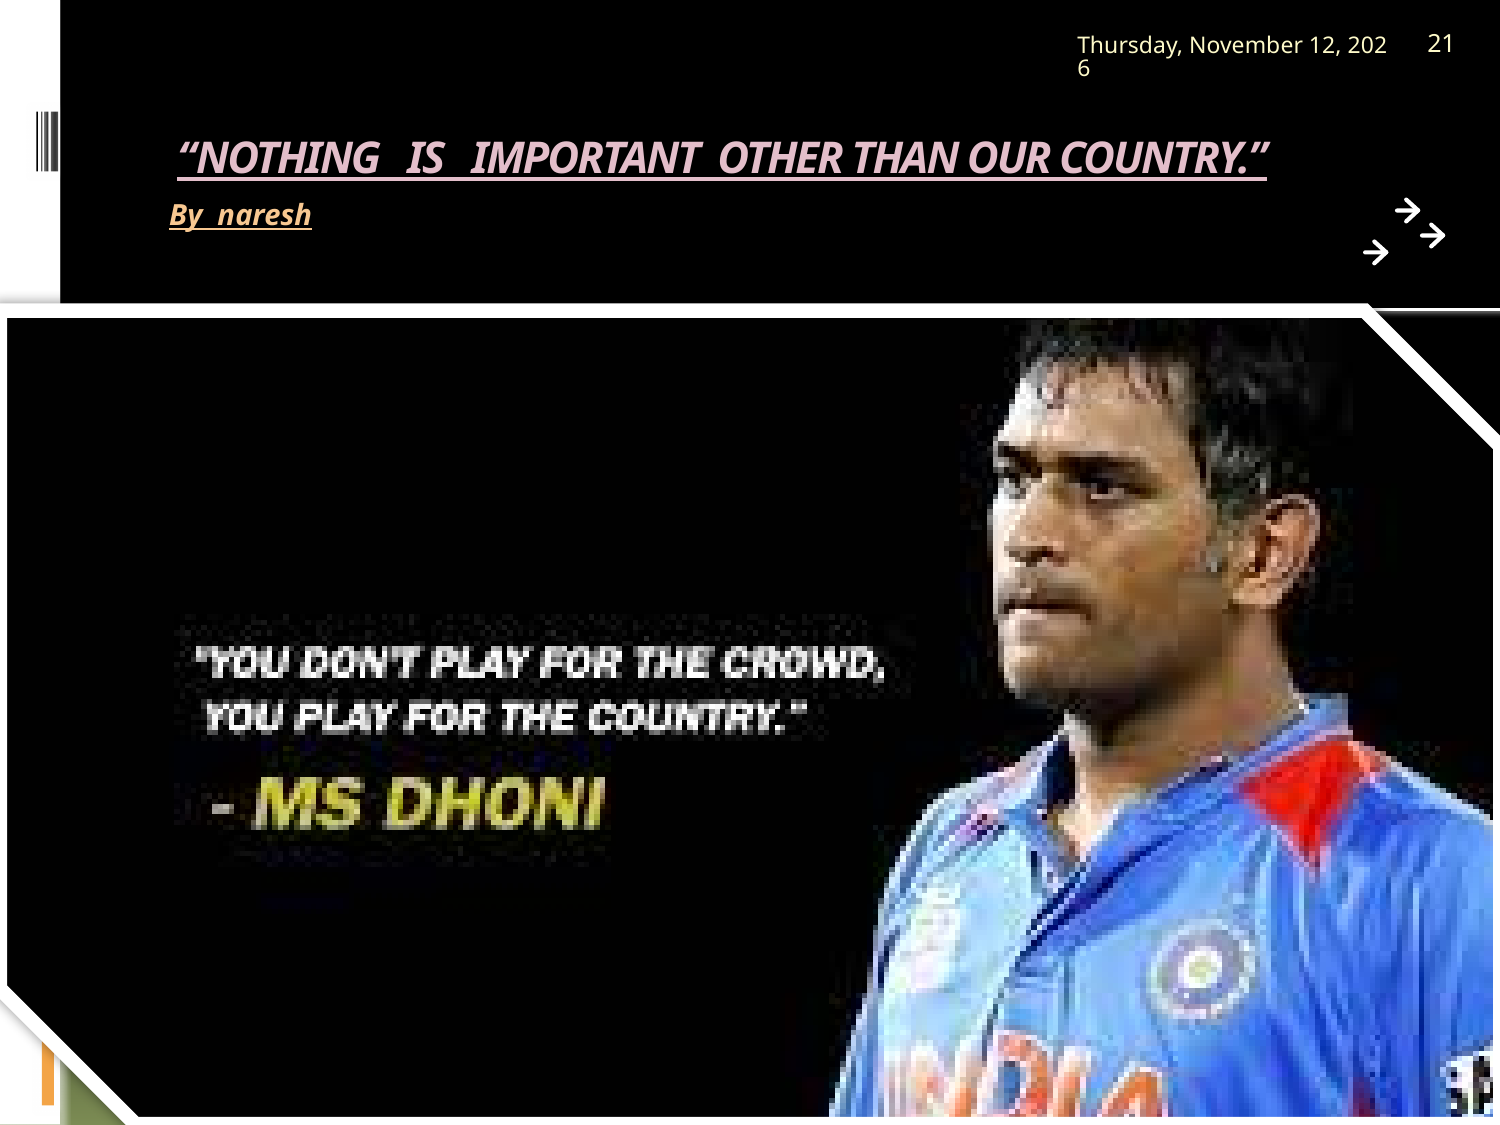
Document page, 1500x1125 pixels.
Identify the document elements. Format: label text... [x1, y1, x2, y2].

slide_number 21 [1412, 9, 1488, 69]
title “NOTHING IS IMPORTANT OTHER THAN OUR COUNTRY.” [162, 75, 1288, 191]
picture [0, 310, 1500, 1125]
list By naresh [150, 188, 1275, 301]
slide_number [1062, 9, 1412, 69]
